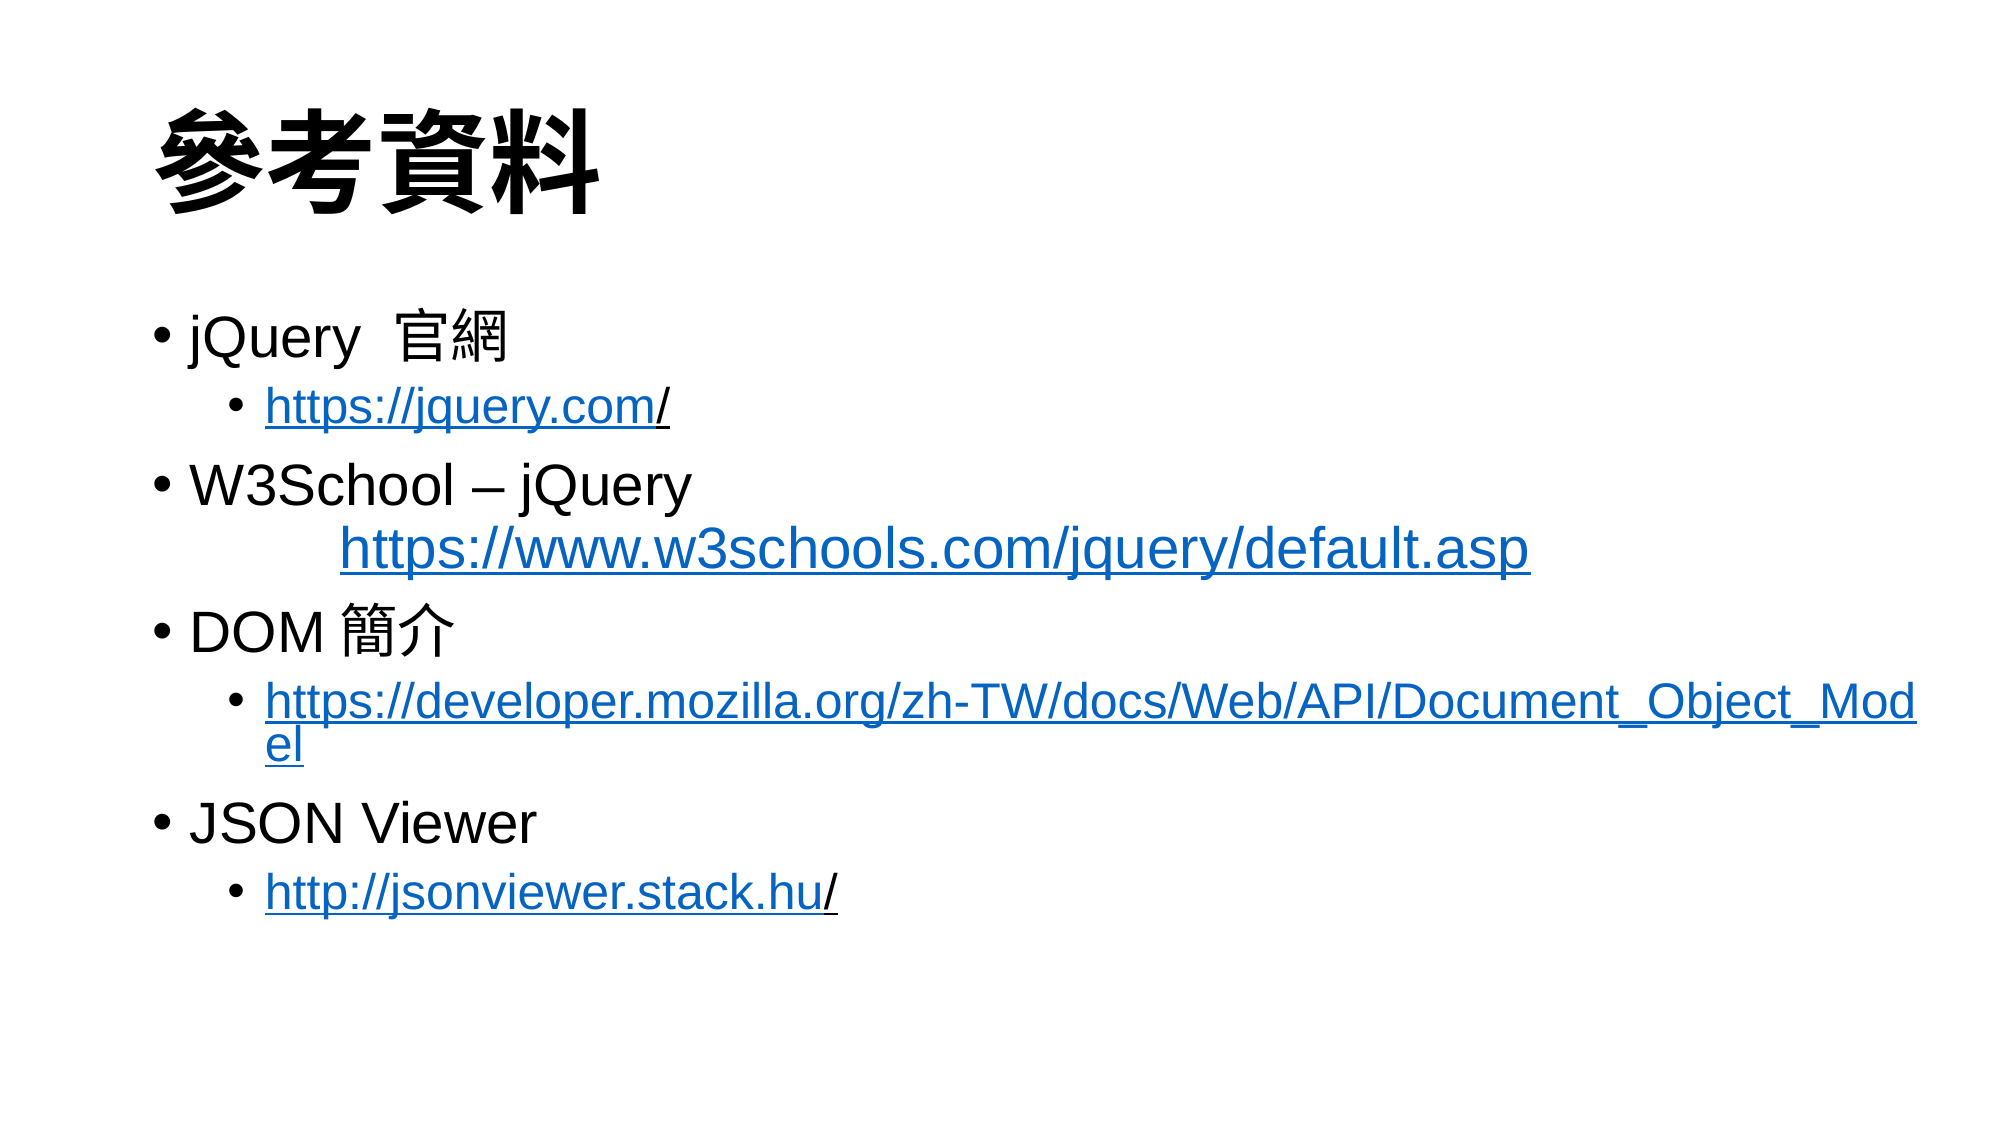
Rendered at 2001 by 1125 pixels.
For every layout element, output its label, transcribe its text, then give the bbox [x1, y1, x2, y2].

list jQuery 官網 https://jquery.com/ W3School – jQuery https://www.w3schools.com/jquery/default.asp DOM簡介 https://developer.mozilla.org/zh-TW/docs/Web/API/Document_Object_Model JSON Viewer http://jsonviewer.stack.hu/ [137, 299, 1946, 1014]
title 參考資料 [137, 59, 1863, 278]
